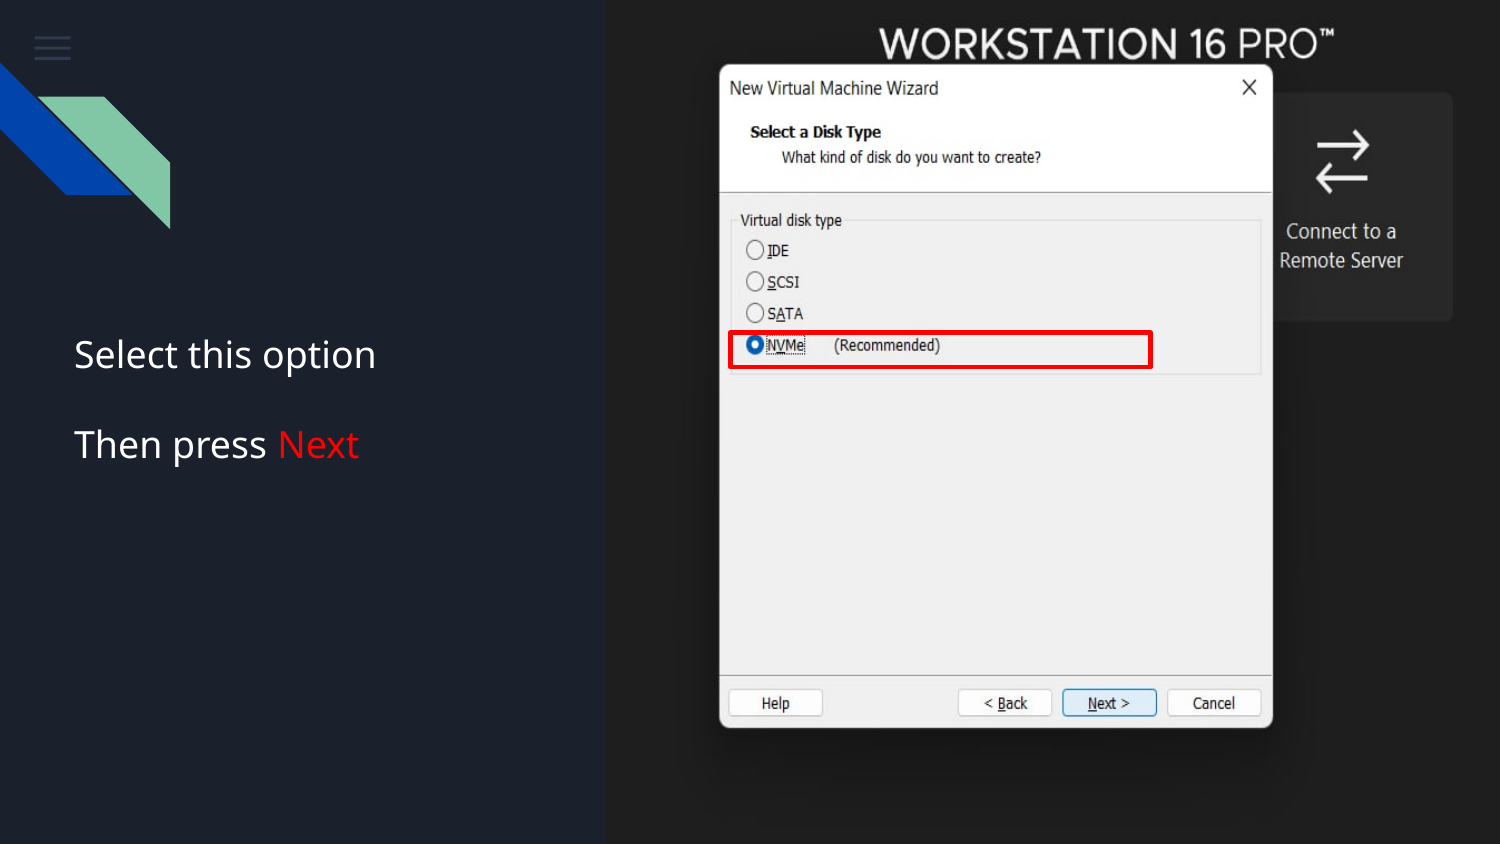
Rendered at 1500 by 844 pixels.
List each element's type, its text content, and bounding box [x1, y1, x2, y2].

picture [606, 0, 1500, 844]
title Select this option Then press Next [59, 315, 438, 611]
